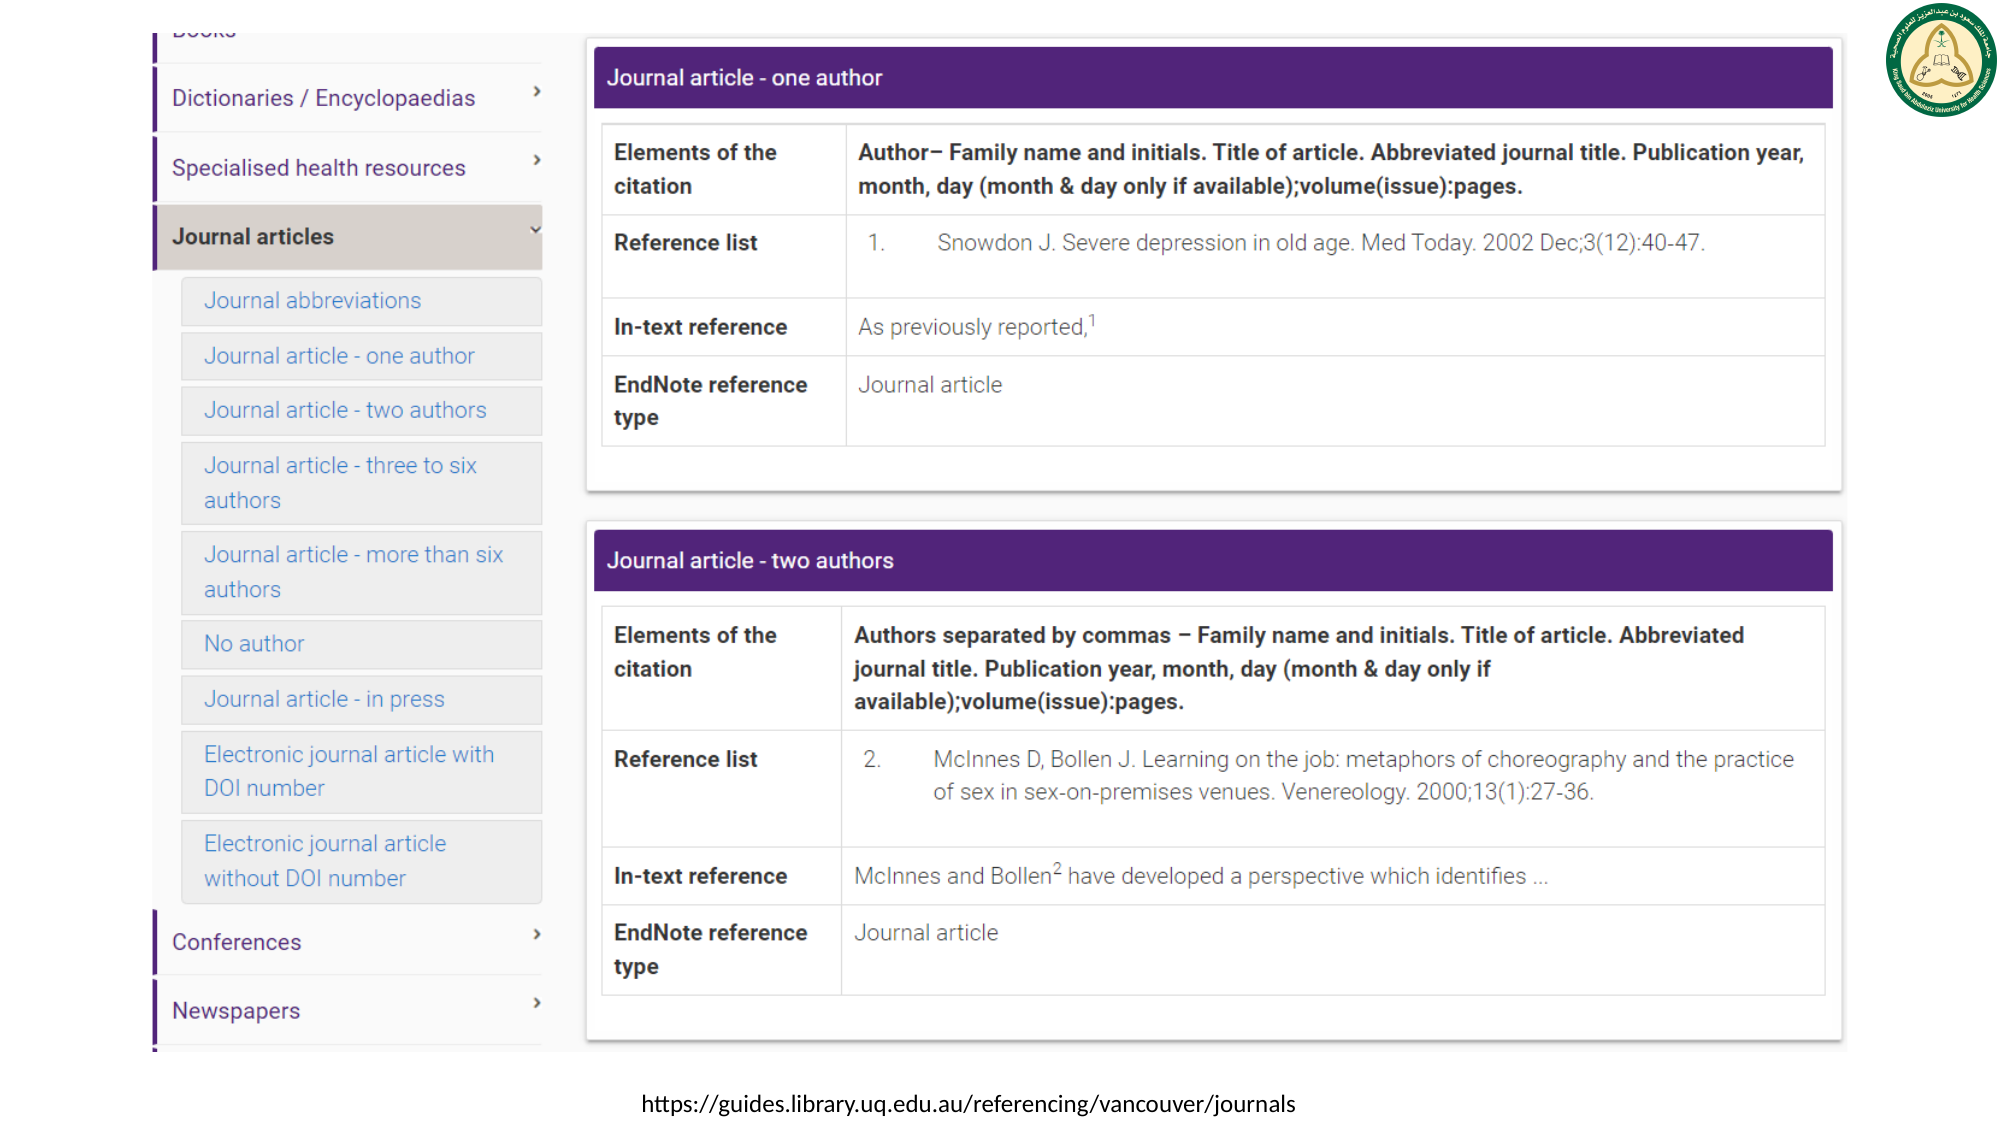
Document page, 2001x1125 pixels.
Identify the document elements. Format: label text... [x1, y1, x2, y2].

picture [152, 33, 1848, 1052]
picture [1886, 3, 1997, 117]
text_box https://guides.library.uq.edu.au/referencing/vancouver/journals [469, 1080, 1470, 1125]
